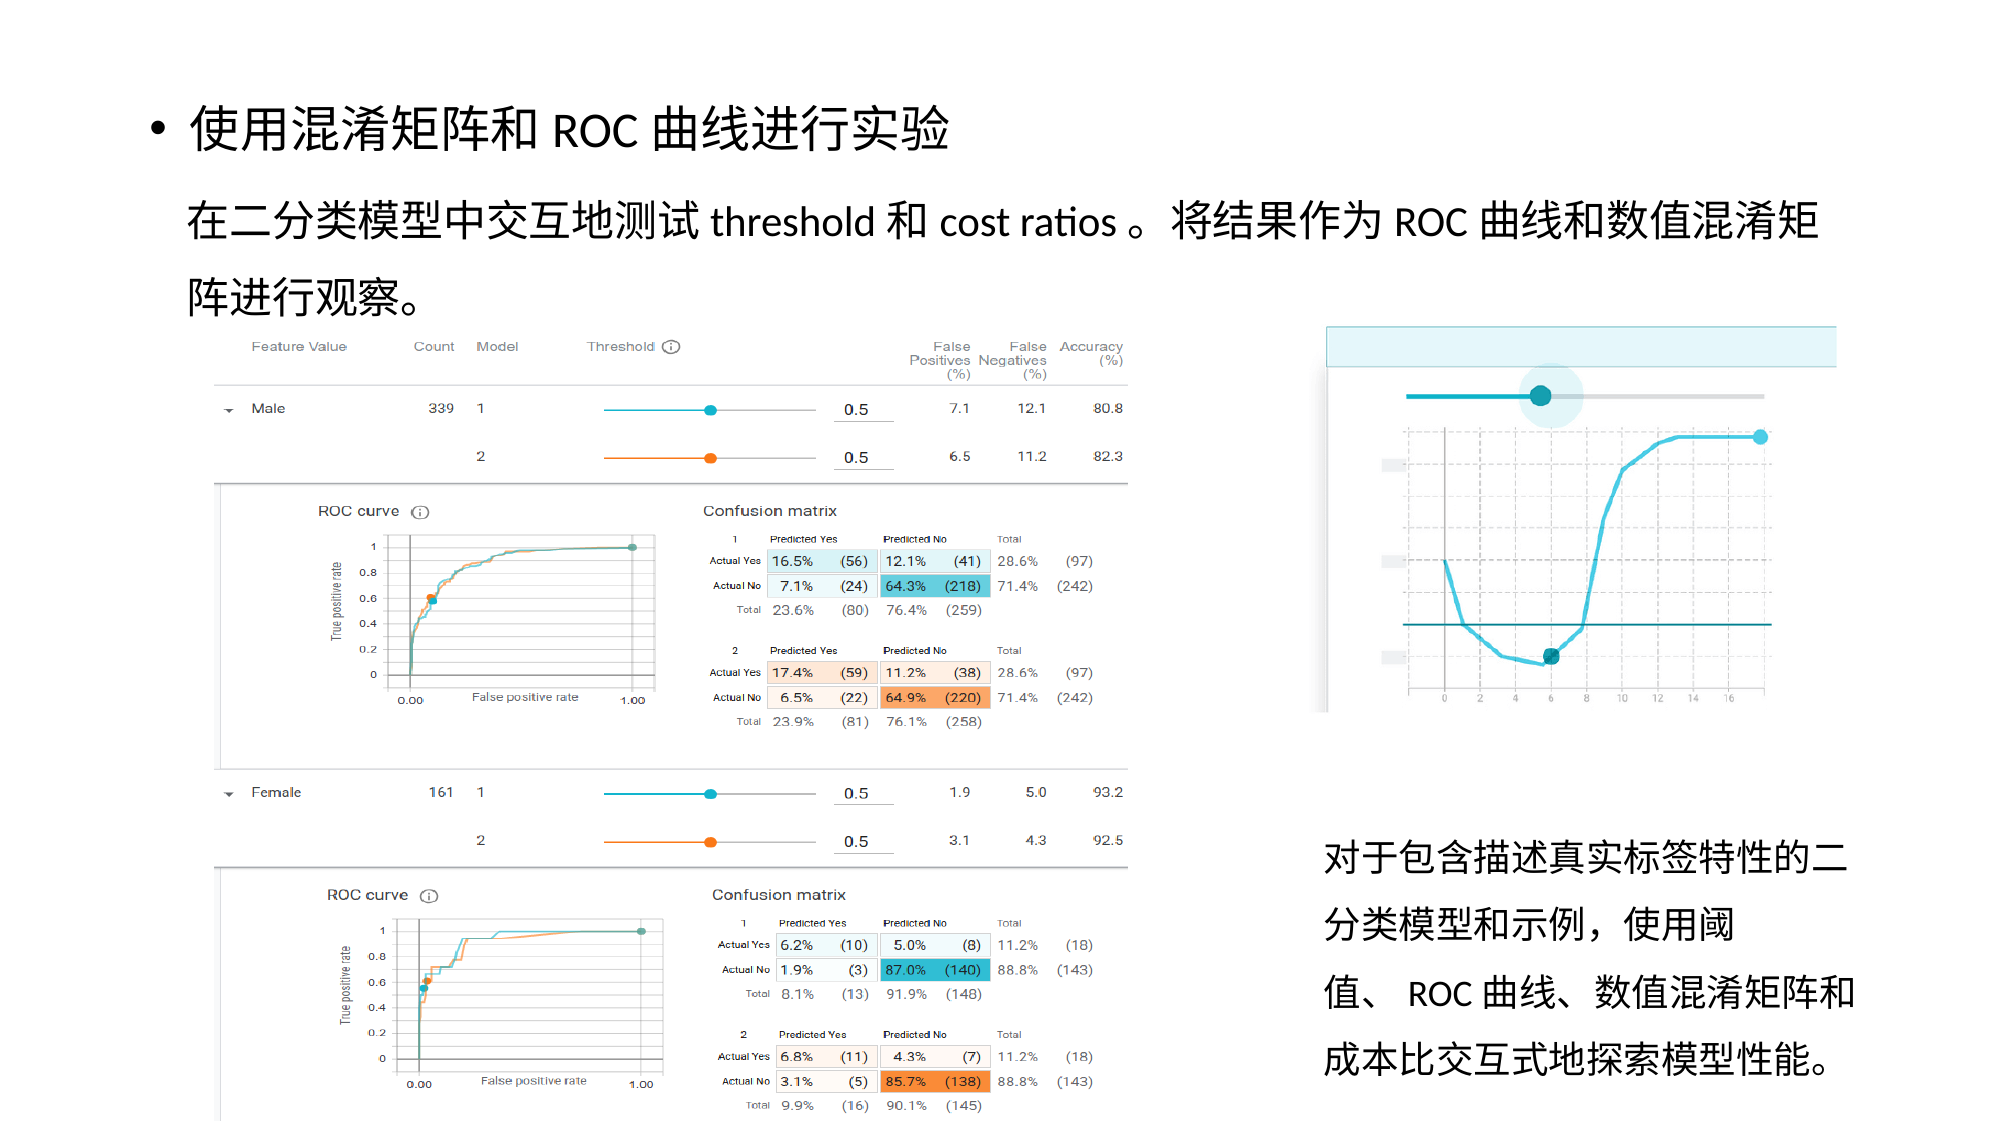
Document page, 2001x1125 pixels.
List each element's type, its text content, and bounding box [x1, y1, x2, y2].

text_box 对于包含描述真实标签特性的二分类模型和示例，使用阈值、ROC曲线、数值混淆矩阵和成本比交互式地探索模型性能。 [1309, 803, 1885, 1089]
picture [214, 330, 1128, 1121]
list 使用混淆矩阵和ROC曲线进行实验 在二分类模型中交互地测试threshold和cost ratios。将结果作为ROC曲线和数值混淆矩阵进行观察。 [96, 59, 1863, 1014]
picture [1309, 313, 1863, 733]
